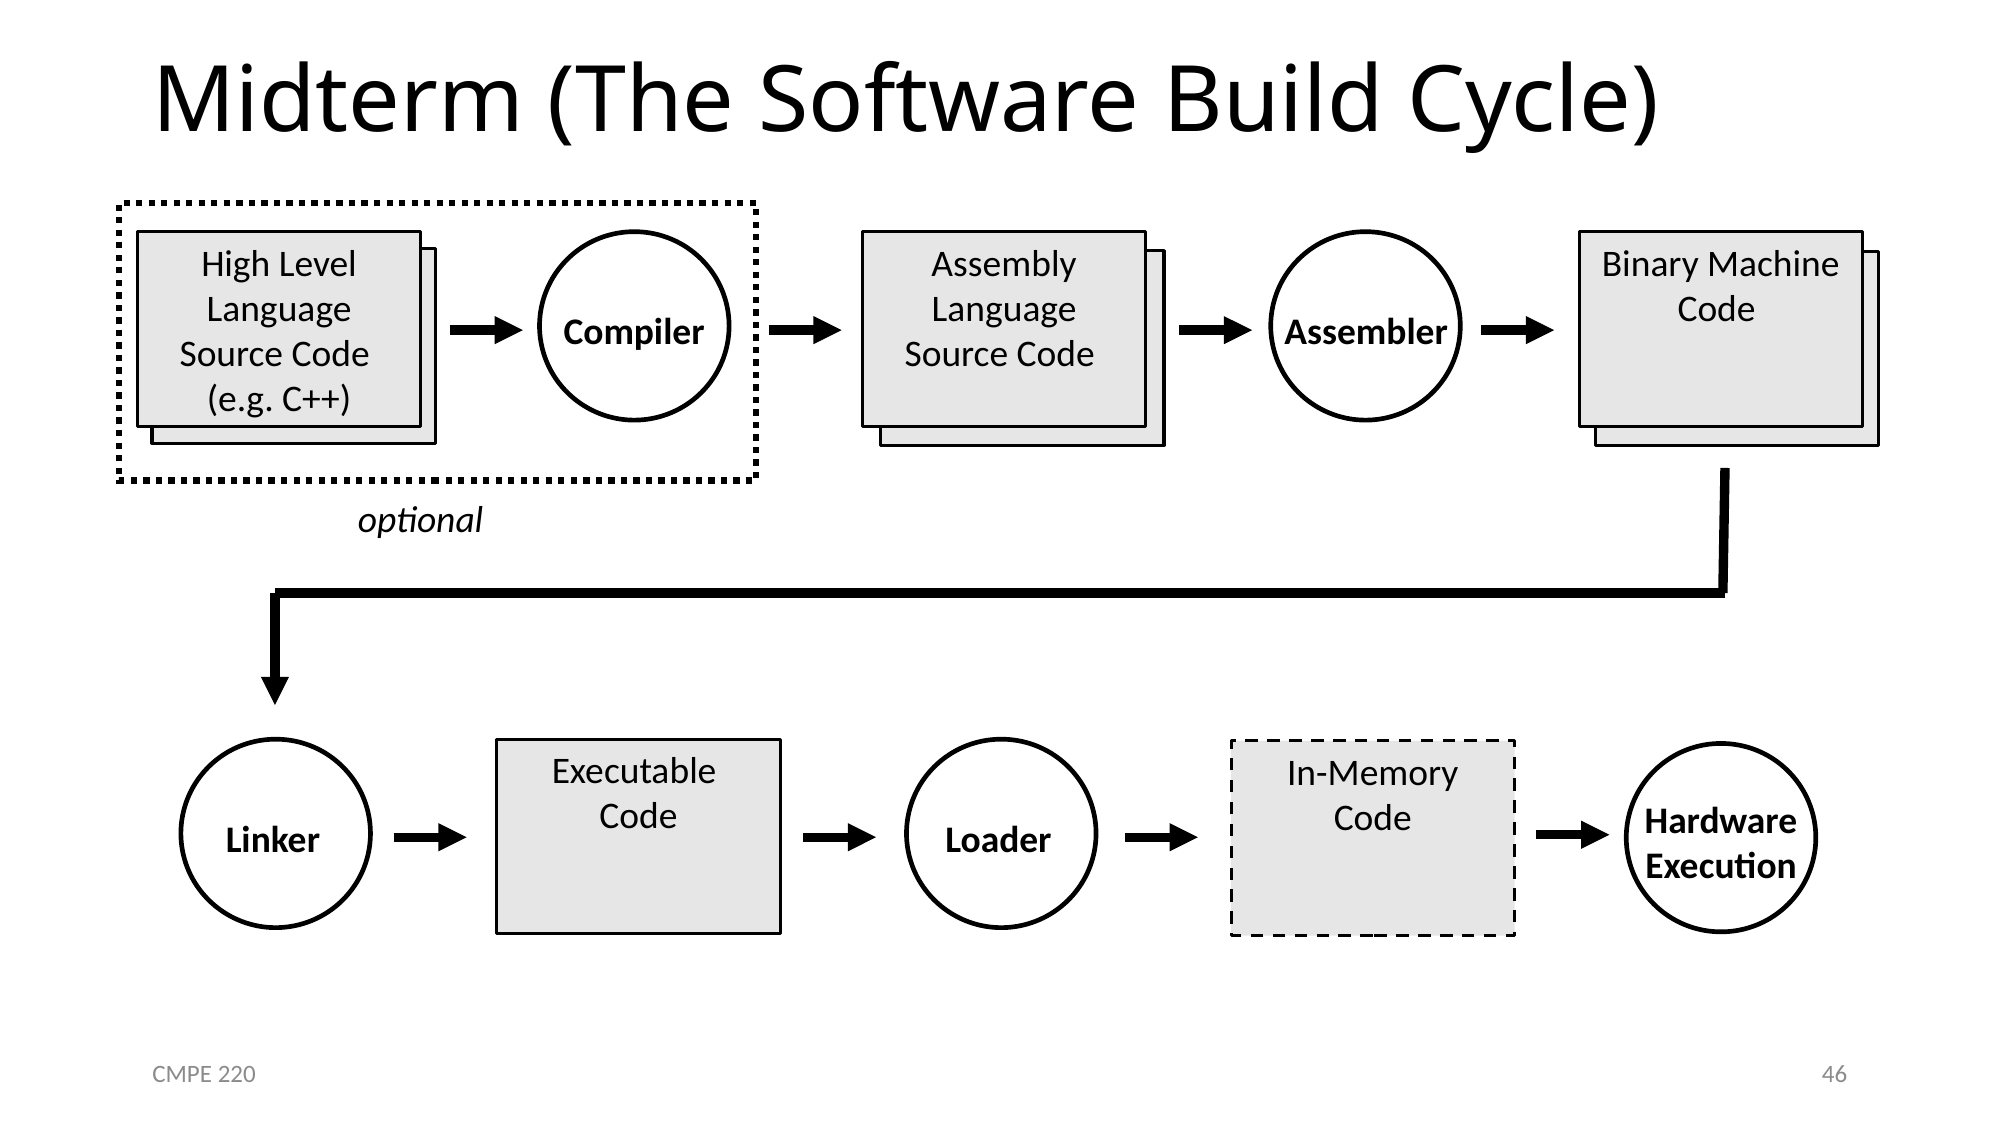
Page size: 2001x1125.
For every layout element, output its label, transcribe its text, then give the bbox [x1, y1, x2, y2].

text_box Assembly Language Source Code [862, 231, 1146, 427]
title Midterm (The Software Build Cycle) [137, 0, 1863, 204]
text_box [1595, 251, 1879, 446]
text_box [1639, 742, 1803, 788]
text_box optional [343, 487, 499, 548]
text_box [880, 250, 1165, 446]
slide_number 46 [1500, 1042, 1863, 1103]
text_box Assembler [1269, 299, 1464, 360]
text_box In-Memory Code [1231, 740, 1515, 936]
text_box [179, 738, 372, 929]
text_box [118, 202, 757, 482]
text_box [1276, 360, 1455, 422]
text_box [1273, 230, 1458, 299]
text_box Executable Code [496, 739, 781, 934]
text_box [905, 738, 1098, 929]
text_box Loader [917, 807, 1080, 868]
text_box Hardware Execution [1626, 788, 1816, 894]
text_box [1643, 894, 1799, 933]
text_box Linker [191, 807, 355, 868]
text_box Binary Machine Code [1579, 231, 1863, 427]
text_box [0, 599, 1500, 1125]
